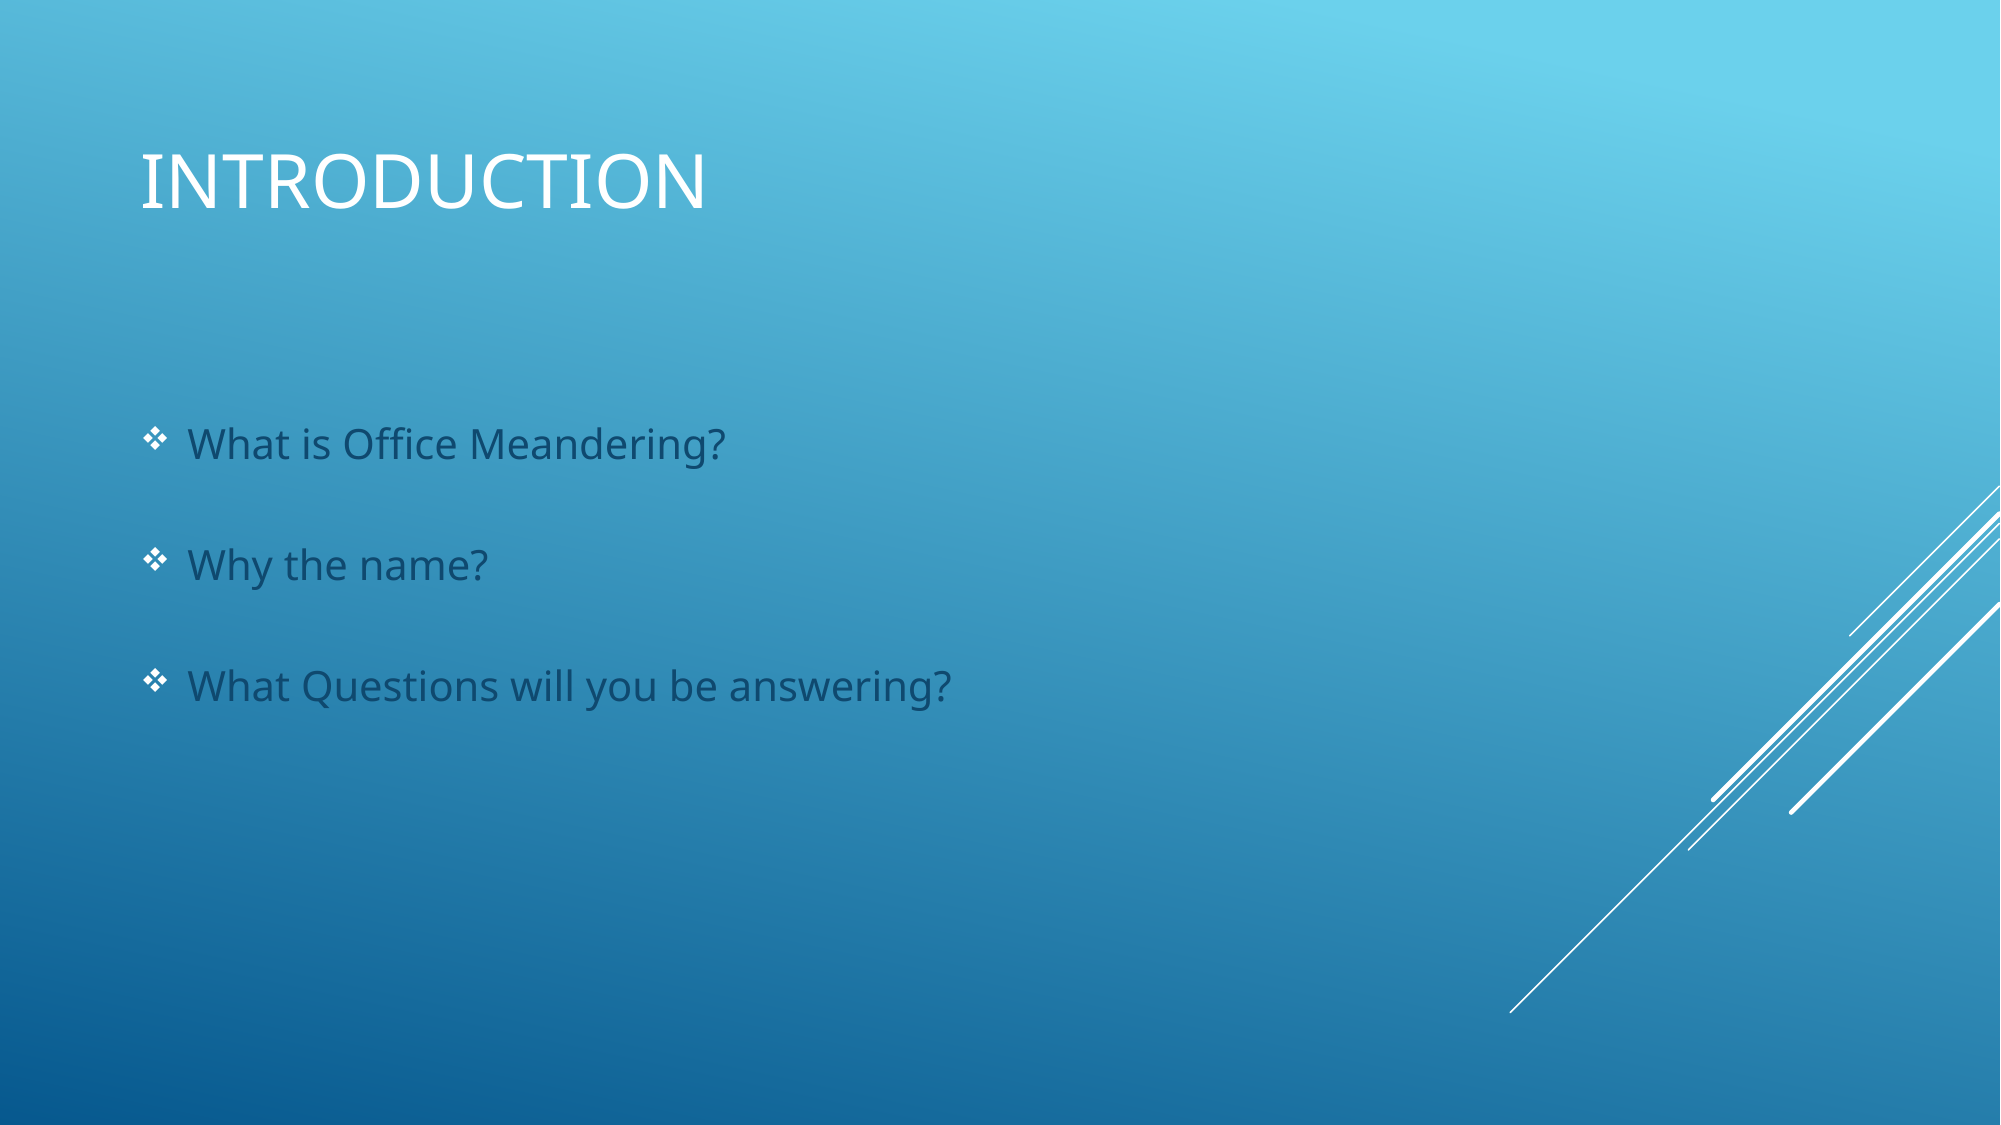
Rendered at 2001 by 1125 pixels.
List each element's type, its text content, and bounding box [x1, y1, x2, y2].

list What is Office Meandering? Why the name? What Questions will you be answering? [125, 302, 1551, 896]
title Introduction [125, 55, 1526, 302]
